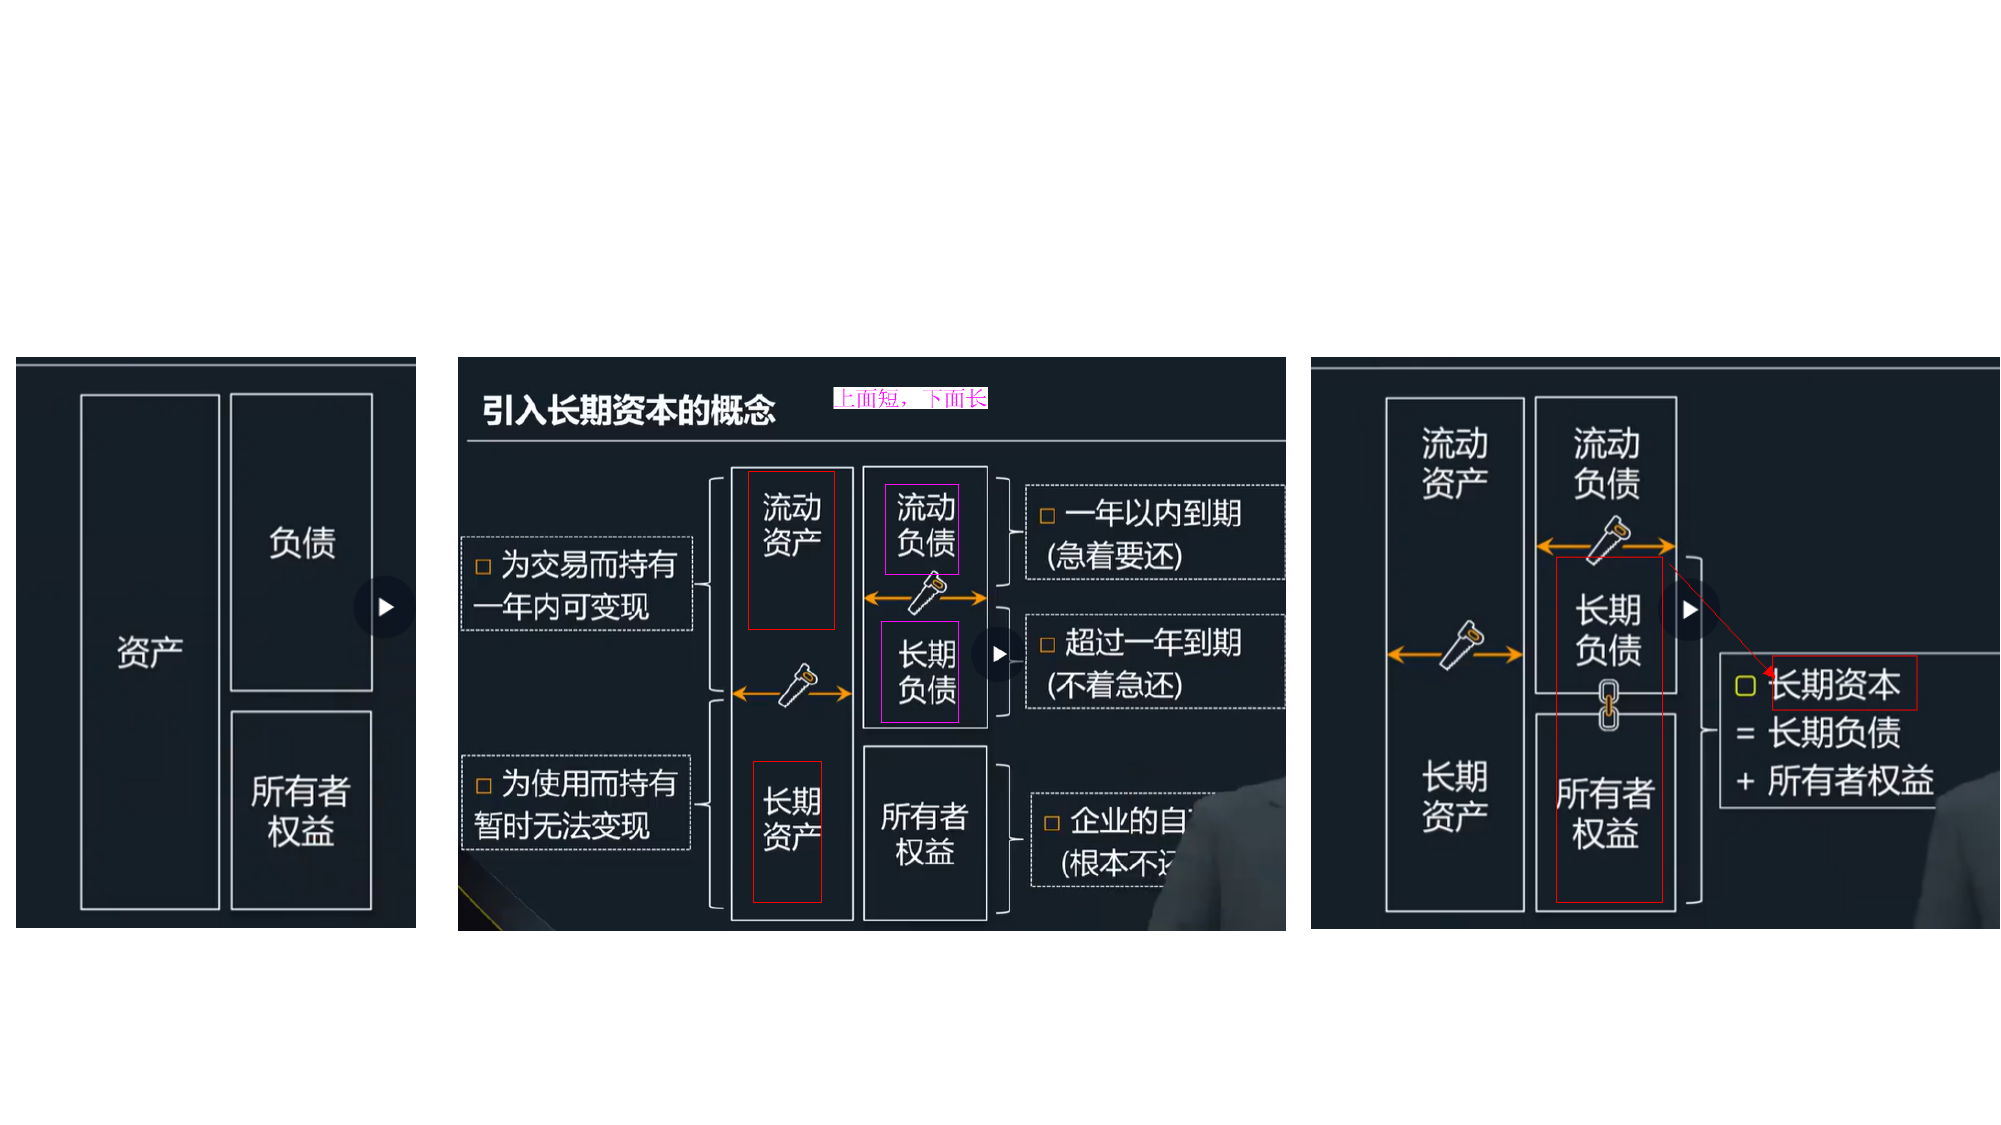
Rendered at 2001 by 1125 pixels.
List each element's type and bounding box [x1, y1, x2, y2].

picture [1311, 357, 2000, 929]
picture [16, 357, 416, 929]
picture [458, 357, 1286, 931]
